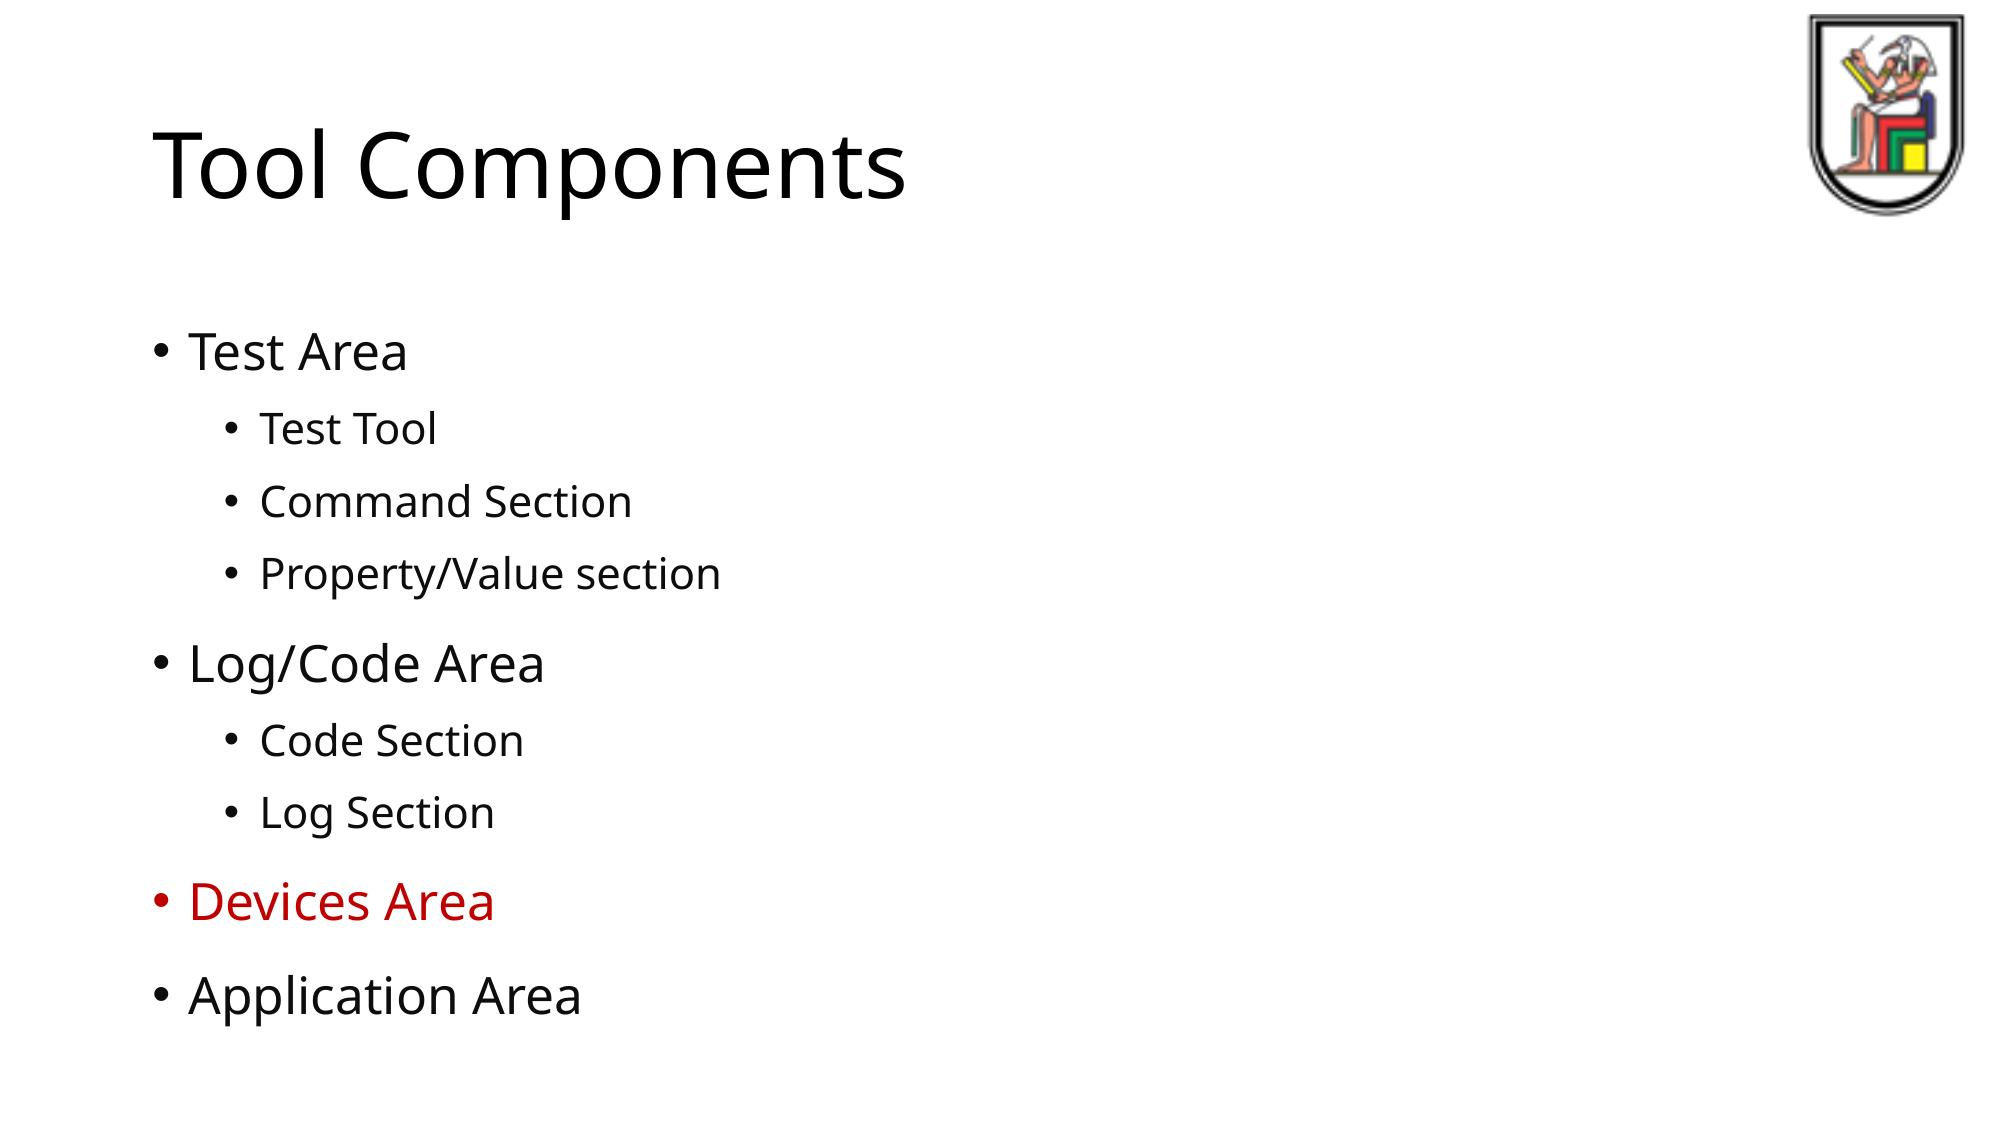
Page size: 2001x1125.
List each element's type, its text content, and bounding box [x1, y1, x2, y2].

title Tool Components [137, 59, 1863, 278]
list Test Area Test Tool Command Section Property/Value section Log/Code Area Code Section Log Section Devices Area Application Area [137, 299, 1863, 1040]
picture [1800, 14, 1973, 240]
